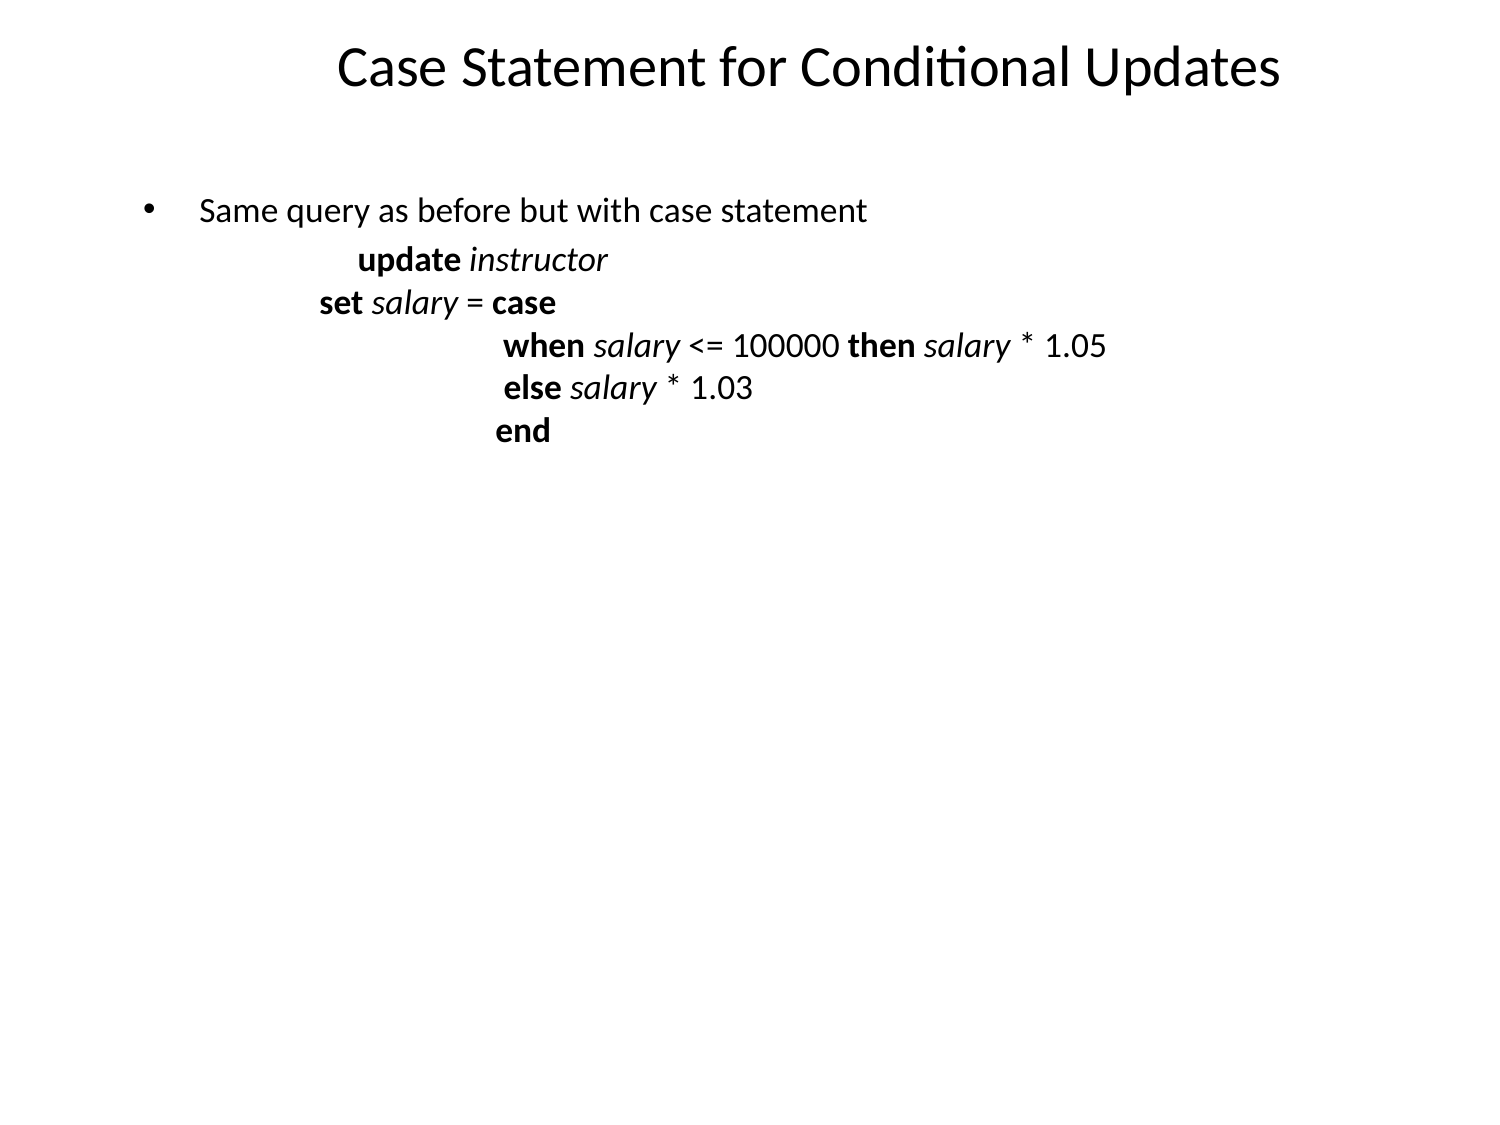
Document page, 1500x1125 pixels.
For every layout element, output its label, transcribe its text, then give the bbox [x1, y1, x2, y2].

list Same query as before but with case statement update instructor set salary = case when salary <= 100000 then salary * 1.05 else salary * 1.03 end [128, 179, 1314, 602]
title Case Statement for Conditional Updates [146, 13, 1472, 114]
